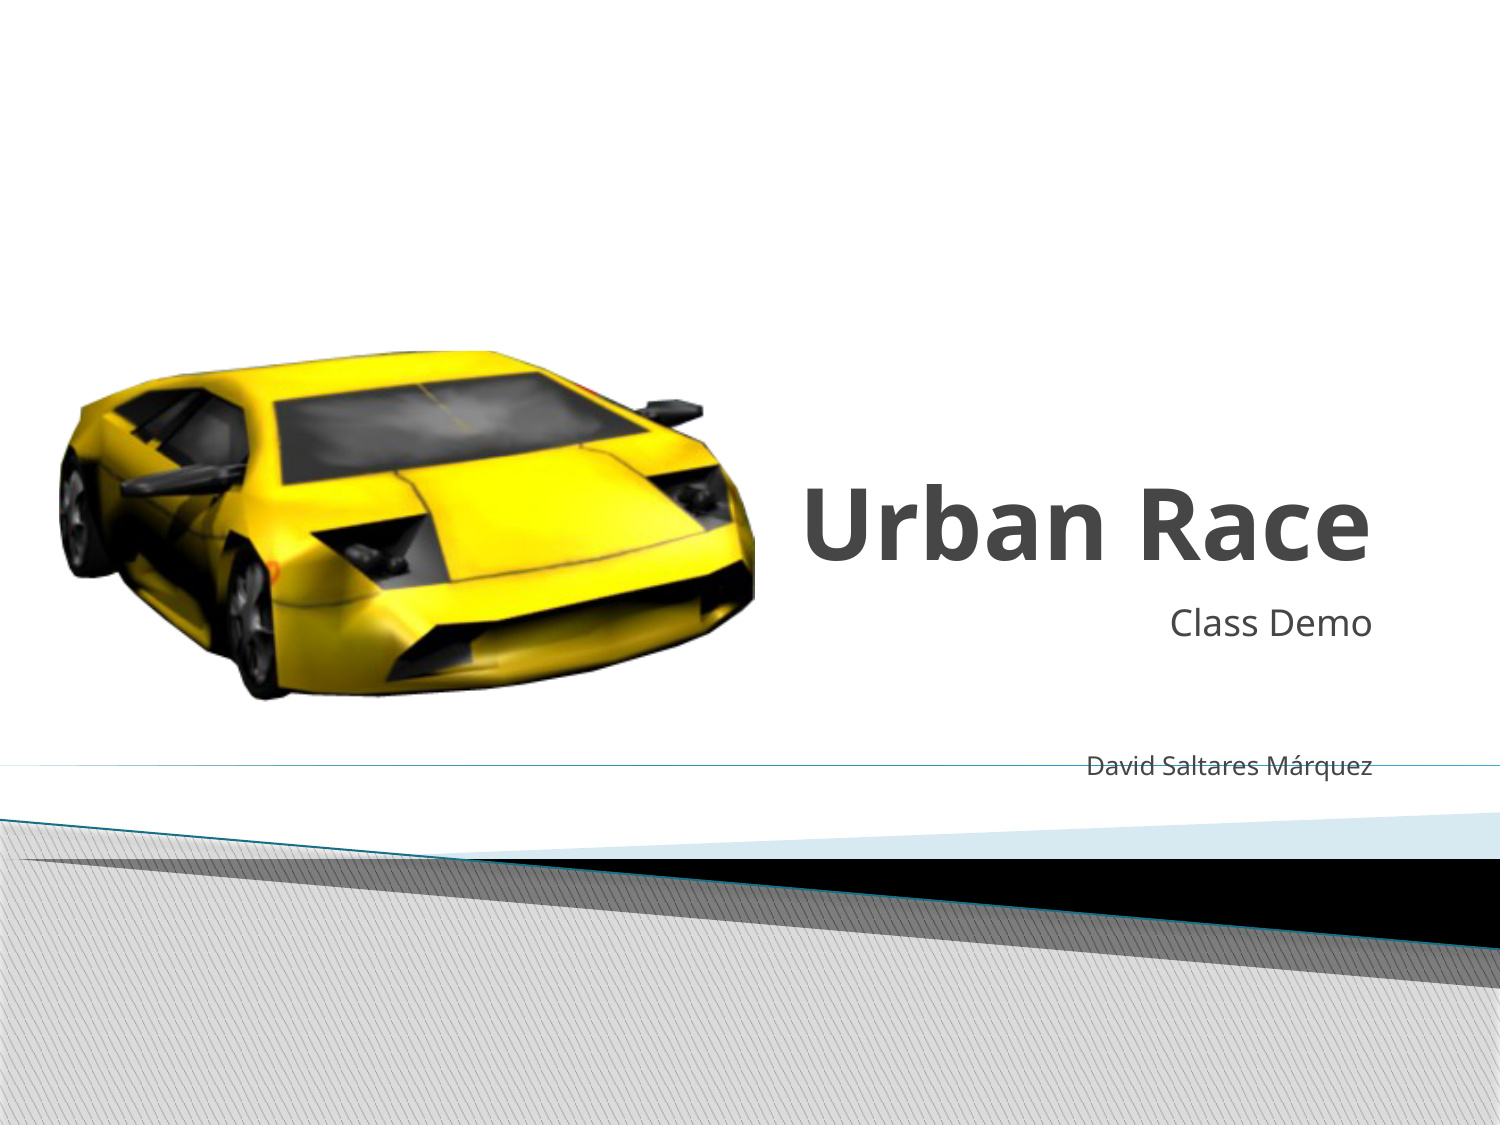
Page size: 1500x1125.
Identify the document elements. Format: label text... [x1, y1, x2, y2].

picture [5, 859, 1500, 989]
picture [58, 350, 756, 702]
subtitle Class Demo David Saltares Márquez [112, 592, 1388, 790]
title Urban Race [112, 287, 1388, 588]
